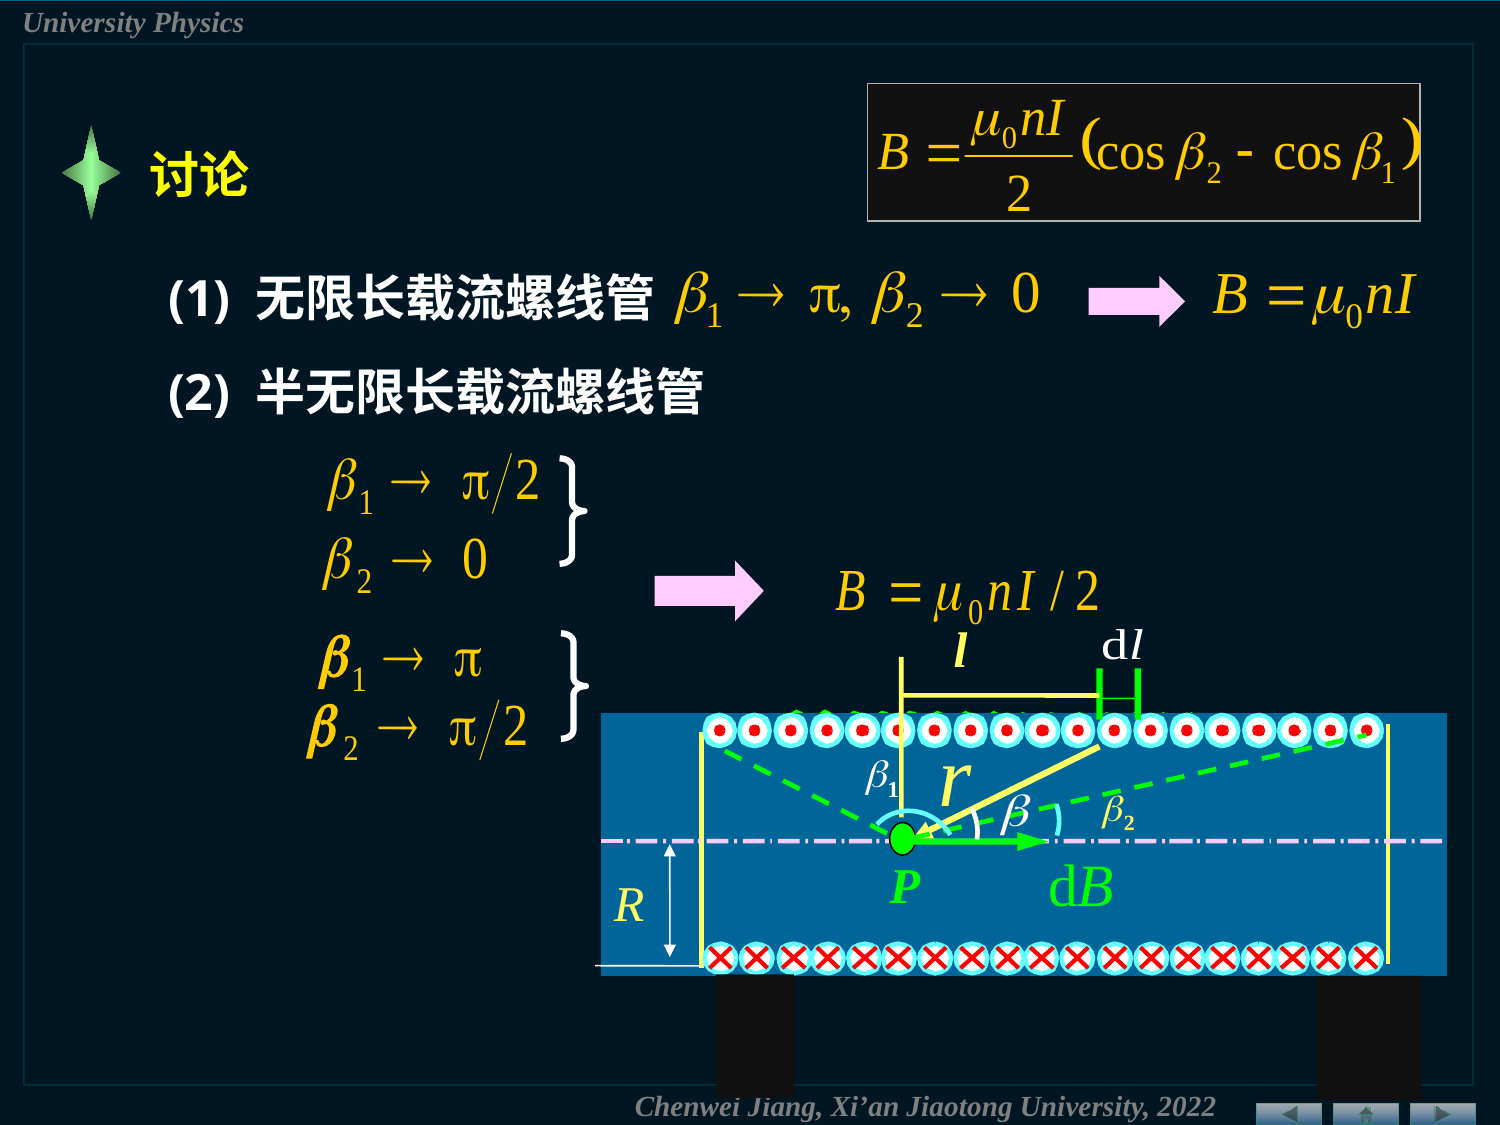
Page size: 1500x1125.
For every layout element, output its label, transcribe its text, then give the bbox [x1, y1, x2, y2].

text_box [600, 712, 1448, 1101]
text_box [1104, 624, 1150, 663]
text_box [300, 694, 533, 764]
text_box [912, 746, 1100, 839]
text_box 讨论 [134, 135, 511, 211]
text_box [1089, 277, 1184, 325]
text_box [668, 261, 857, 331]
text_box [315, 527, 494, 597]
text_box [989, 784, 1040, 844]
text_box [900, 609, 1100, 696]
text_box [560, 633, 586, 739]
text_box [867, 84, 1420, 221]
text_box (2) 半无限长载流螺线管 [153, 353, 732, 428]
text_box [1093, 784, 1139, 835]
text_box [1099, 672, 1138, 720]
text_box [830, 558, 1106, 631]
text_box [312, 624, 489, 695]
text_box [559, 458, 585, 564]
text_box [321, 447, 547, 518]
text_box (1) 无限长载流螺线管 [153, 258, 682, 334]
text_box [1045, 852, 1117, 912]
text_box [864, 261, 1043, 331]
text_box [61, 125, 121, 221]
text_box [856, 748, 905, 802]
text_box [594, 843, 702, 966]
text_box [655, 562, 763, 620]
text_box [1207, 262, 1423, 334]
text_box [874, 822, 936, 922]
